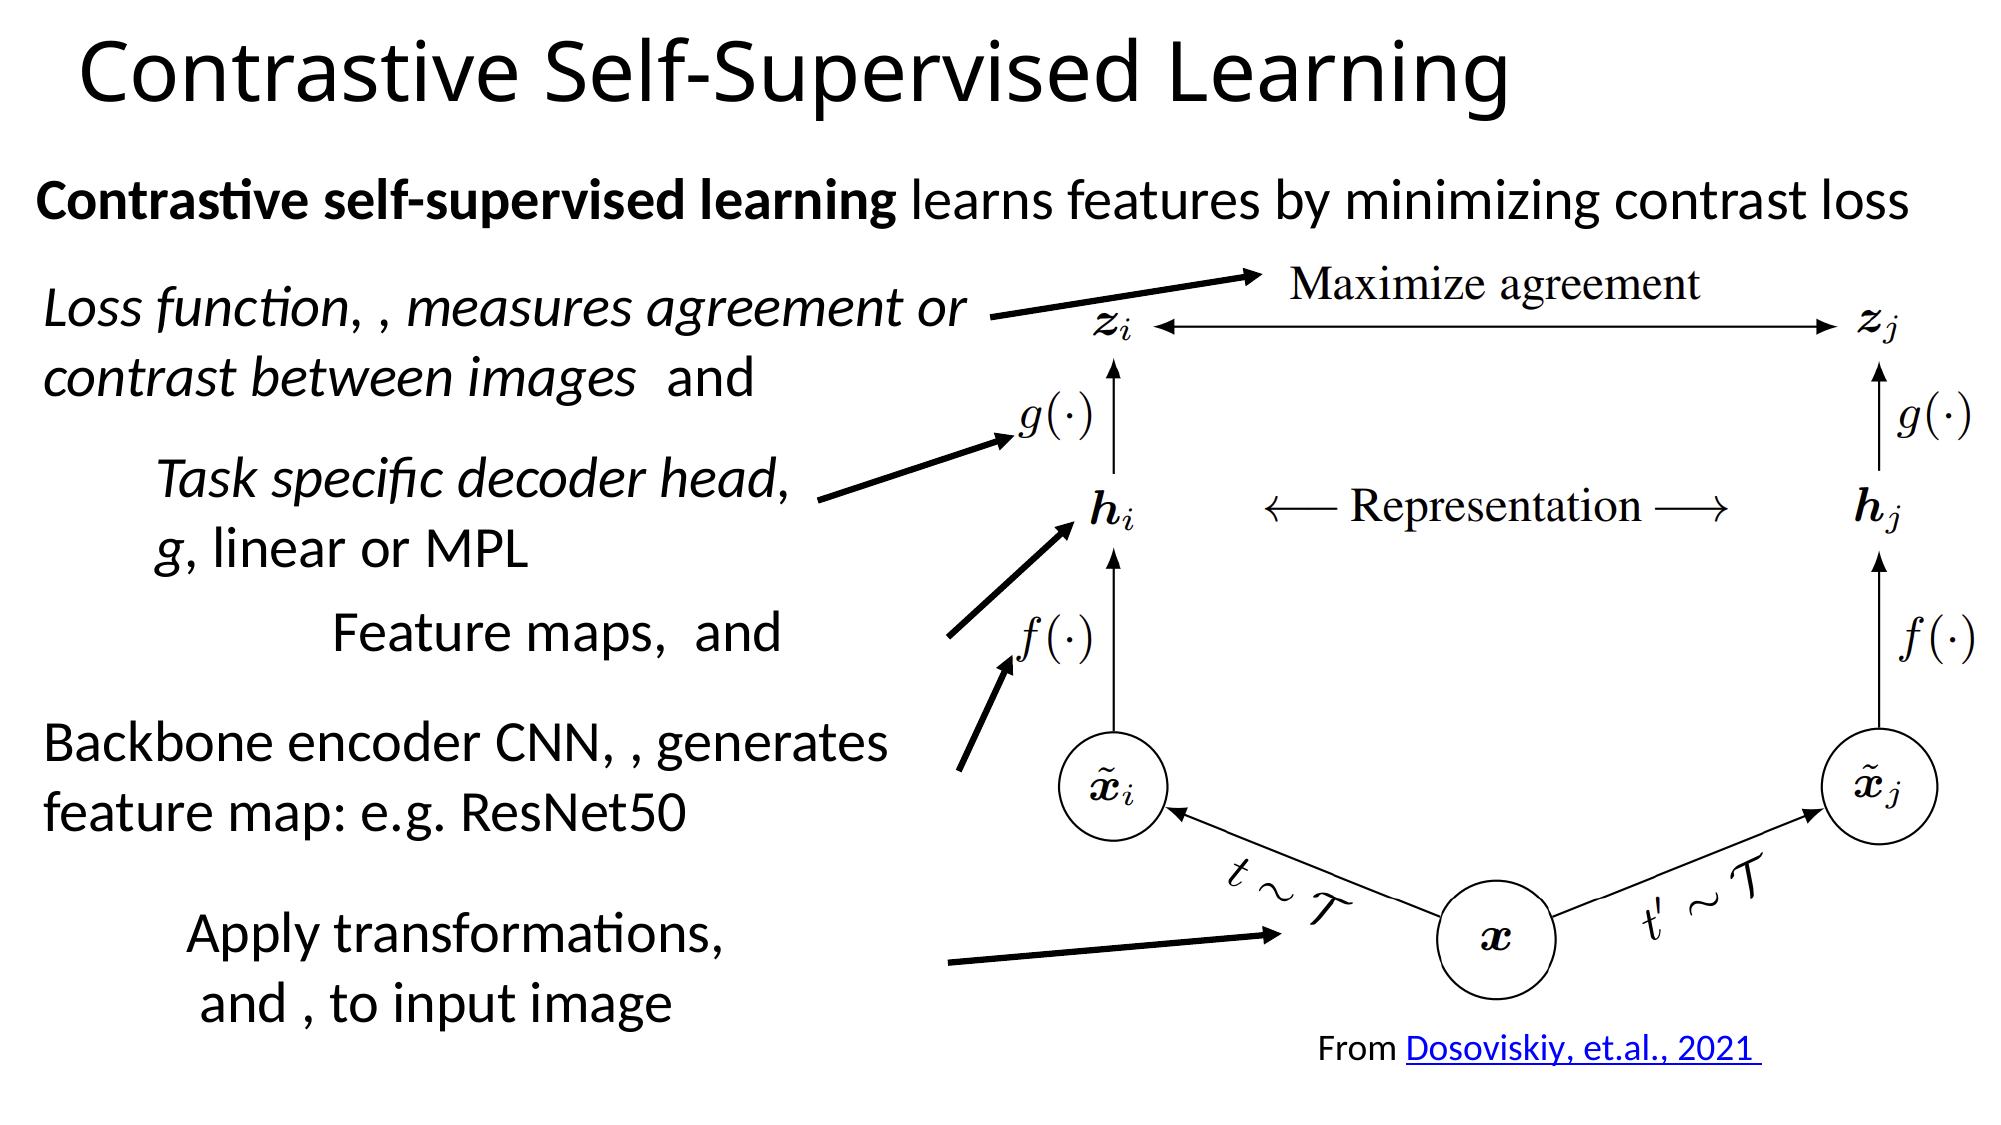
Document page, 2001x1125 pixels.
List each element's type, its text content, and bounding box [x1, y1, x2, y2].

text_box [817, 435, 1015, 501]
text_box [958, 654, 1013, 772]
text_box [989, 273, 1263, 318]
picture [1012, 262, 1978, 1006]
text_box From Dosoviskiy, et.al., 2021 [1303, 1015, 1829, 1076]
title Contrastive Self-Supervised Learning [62, 29, 1953, 134]
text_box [947, 521, 1075, 638]
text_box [947, 933, 1283, 963]
list Contrastive self-supervised learning learns features by minimizing contrast loss [21, 154, 2000, 271]
